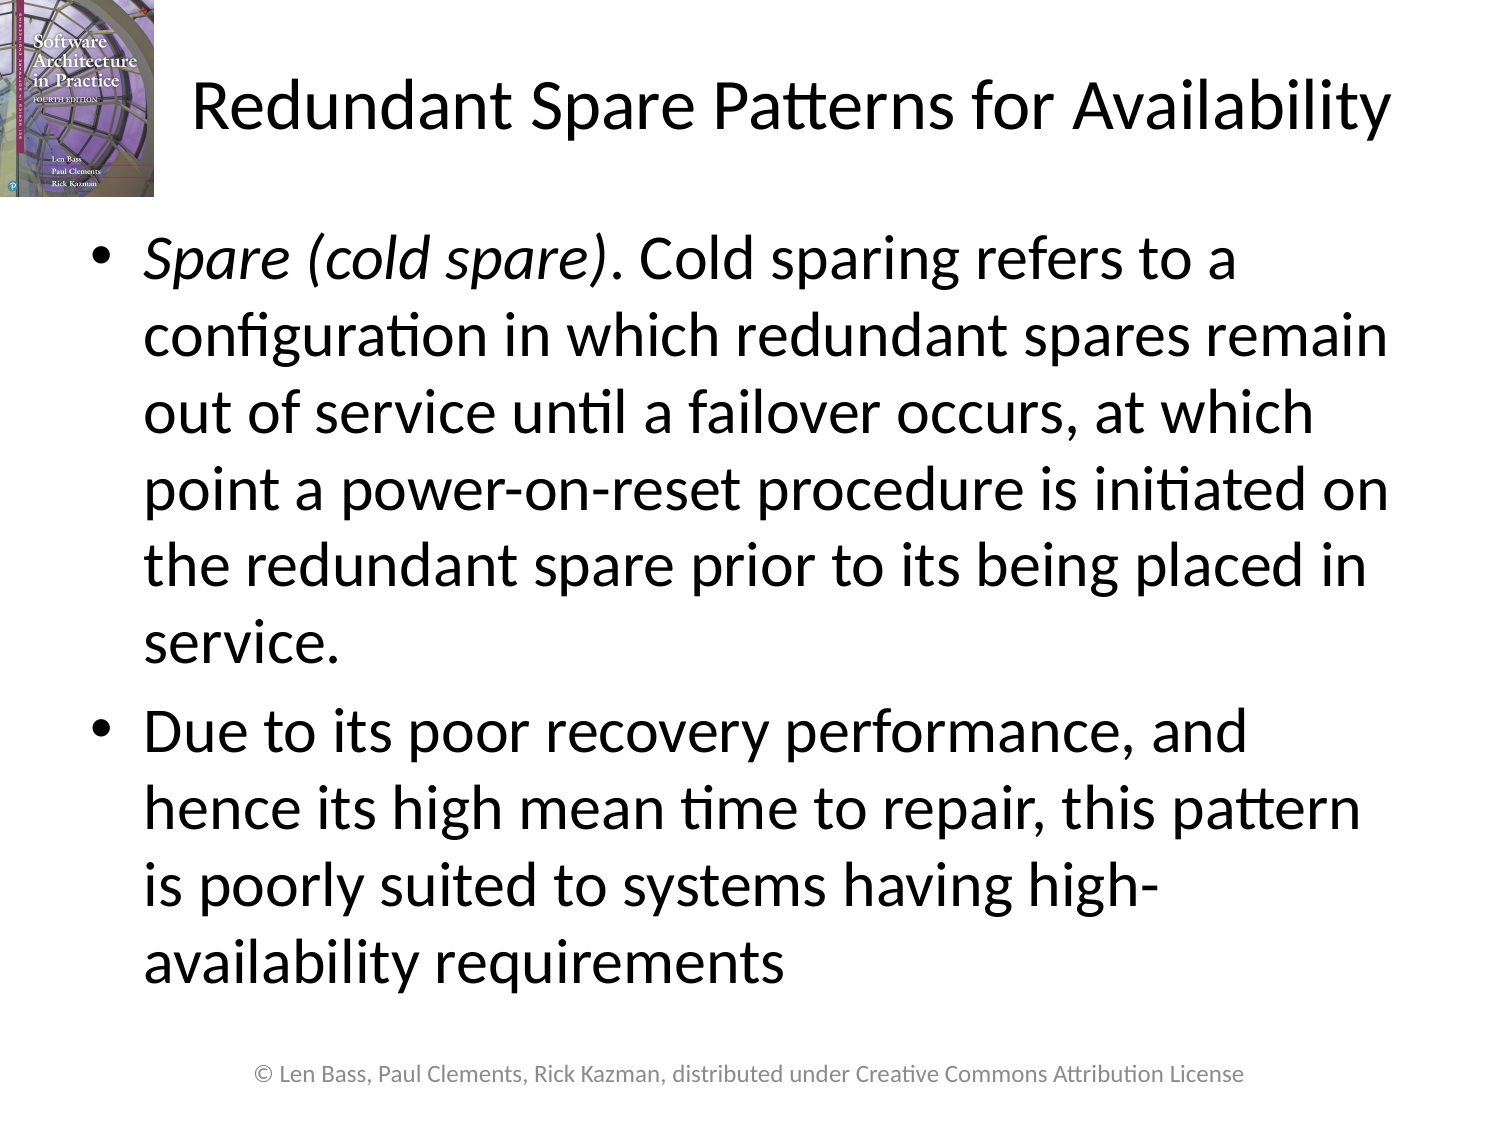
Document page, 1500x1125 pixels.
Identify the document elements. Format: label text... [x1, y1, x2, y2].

list Spare (cold spare). Cold sparing refers to a configuration in which redundant spares remain out of service until a failover occurs, at which point a power-on-reset procedure is initiated on the redundant spare prior to its being placed in service. Due to its poor recovery performance, and hence its high mean time to repair, this pattern is poorly suited to systems having high-availability requirements [75, 208, 1425, 1005]
picture [0, 0, 154, 197]
title Redundant Spare Patterns for Availability [159, 45, 1425, 173]
footer © Len Bass, Paul Clements, Rick Kazman, distributed under Creative Commons Attribution License [230, 1042, 1270, 1103]
